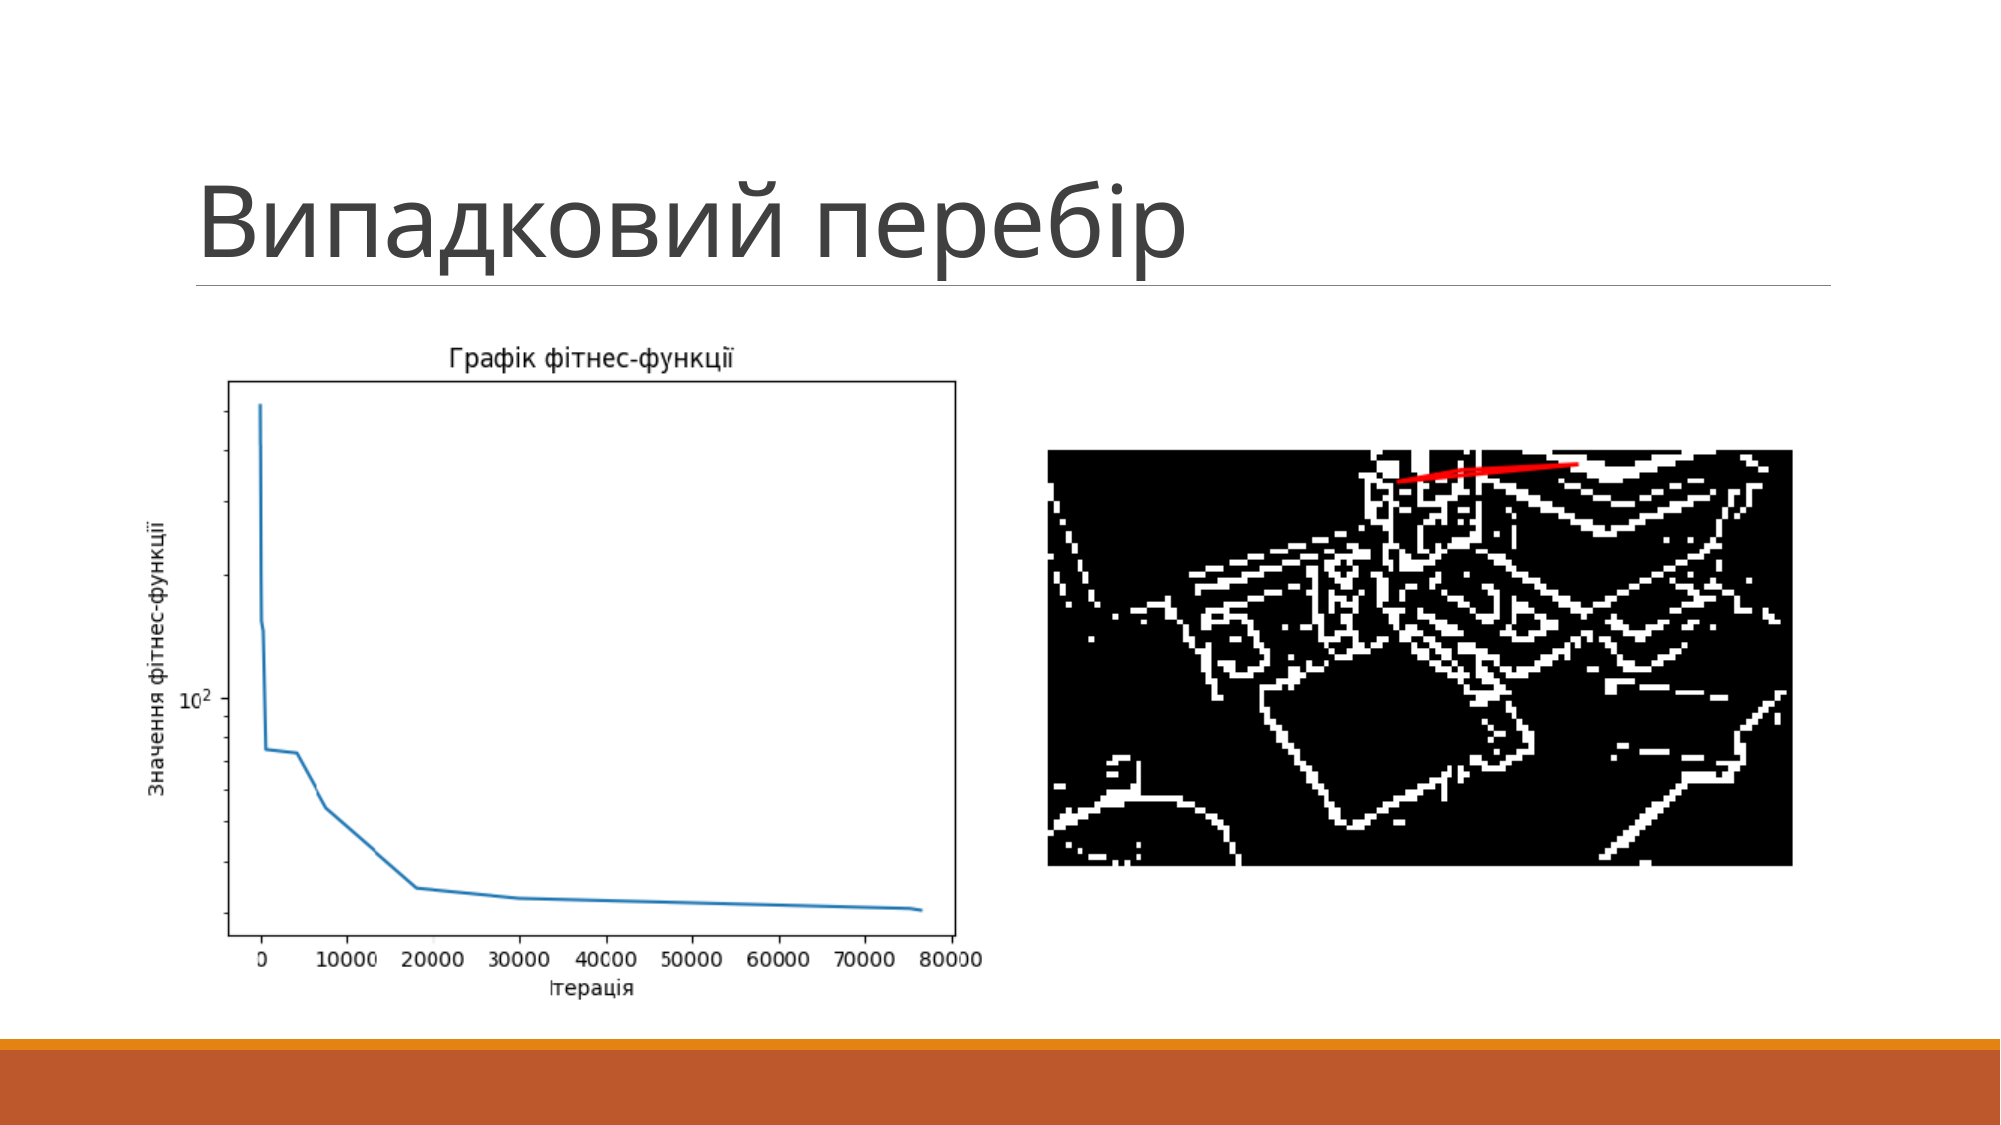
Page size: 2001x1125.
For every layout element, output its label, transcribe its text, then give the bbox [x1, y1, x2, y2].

title Випадковий перебір [180, 47, 1830, 285]
picture [111, 293, 1889, 1015]
